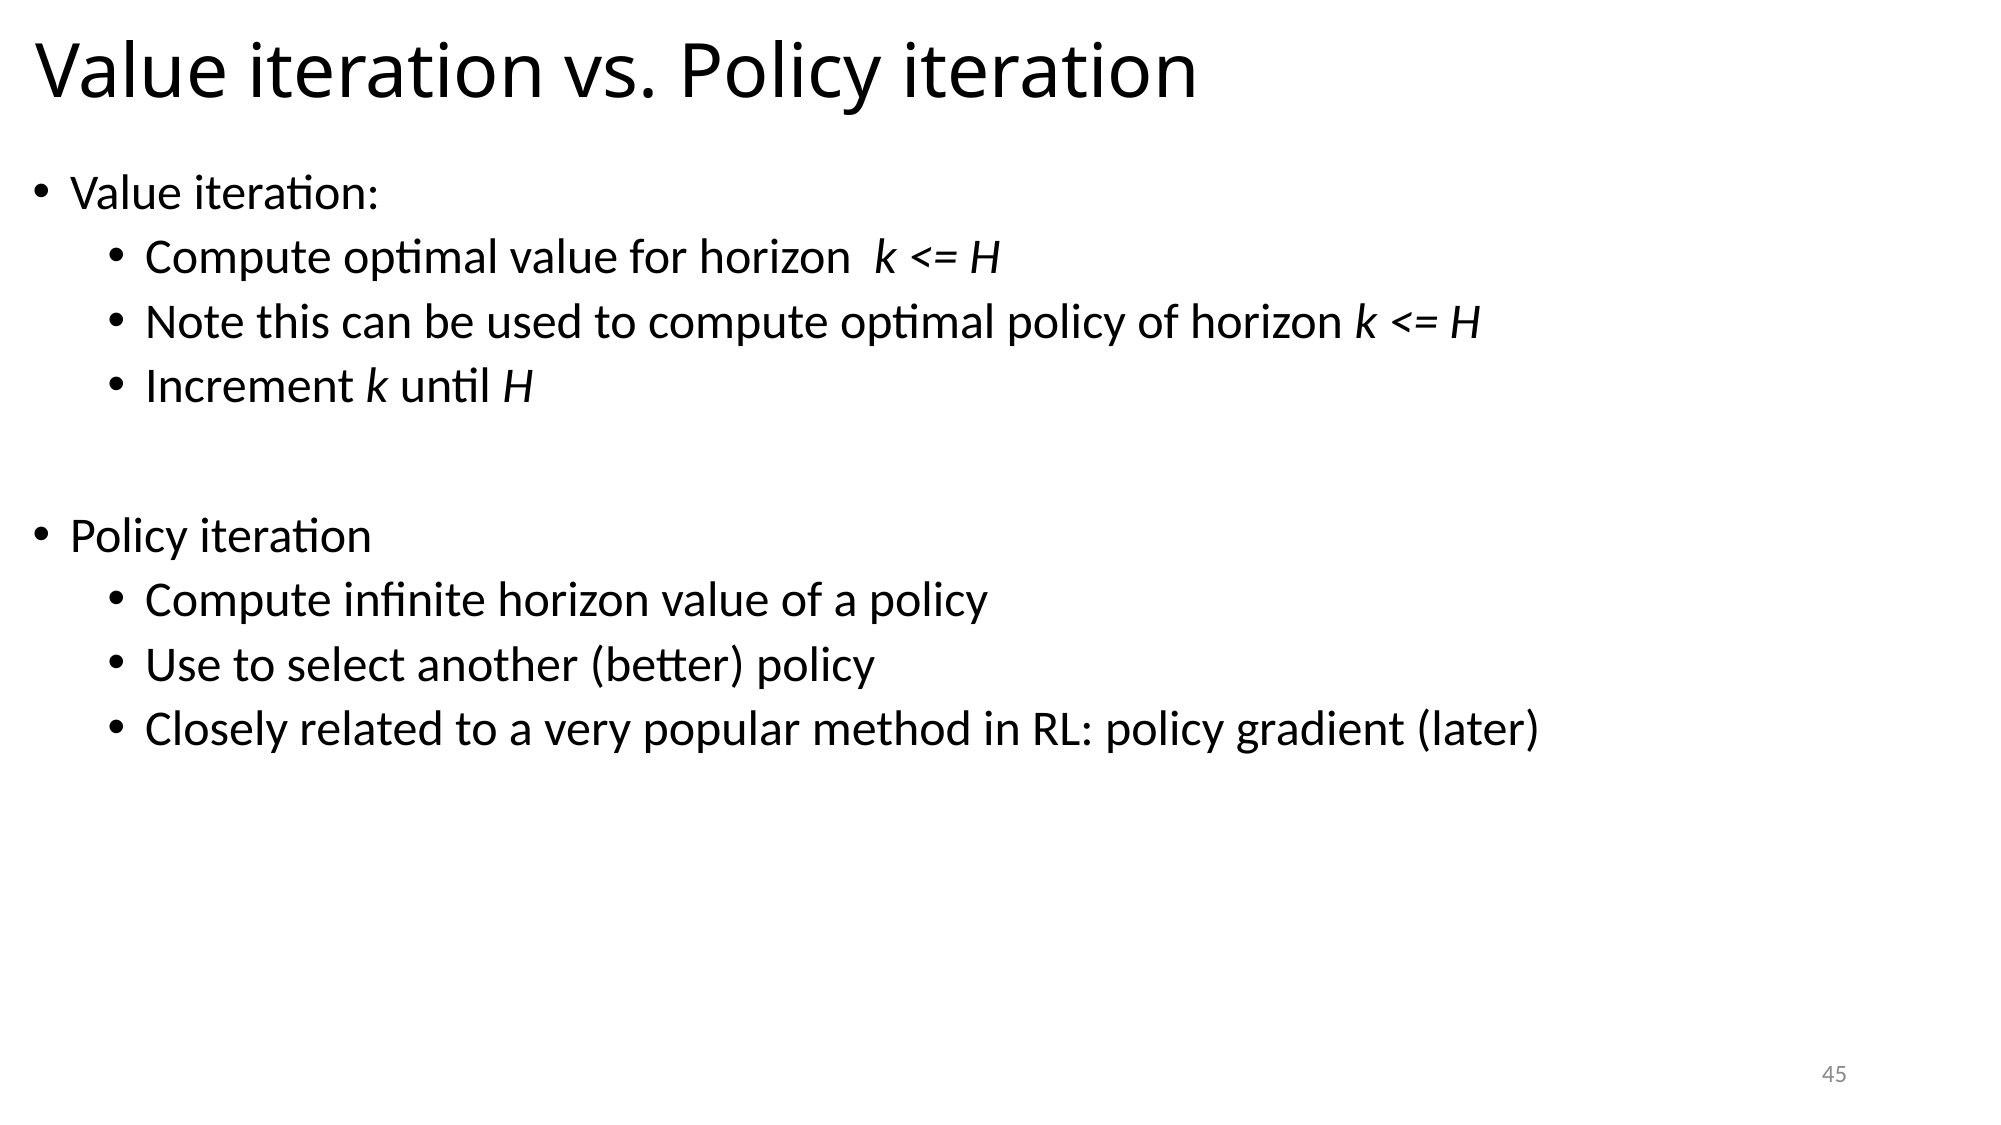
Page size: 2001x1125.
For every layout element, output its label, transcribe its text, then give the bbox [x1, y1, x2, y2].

slide_number 45 [1412, 1042, 1863, 1103]
list Value iteration: Compute optimal value for horizon k <= H Note this can be used to compute optimal policy of horizon k <= H Increment k until H Policy iteration Compute infinite horizon value of a policy Use to select another (better) policy Closely related to a very popular method in RL: policy gradient (later) [17, 158, 1983, 1017]
title Value iteration vs. Policy iteration [20, 0, 1932, 158]
